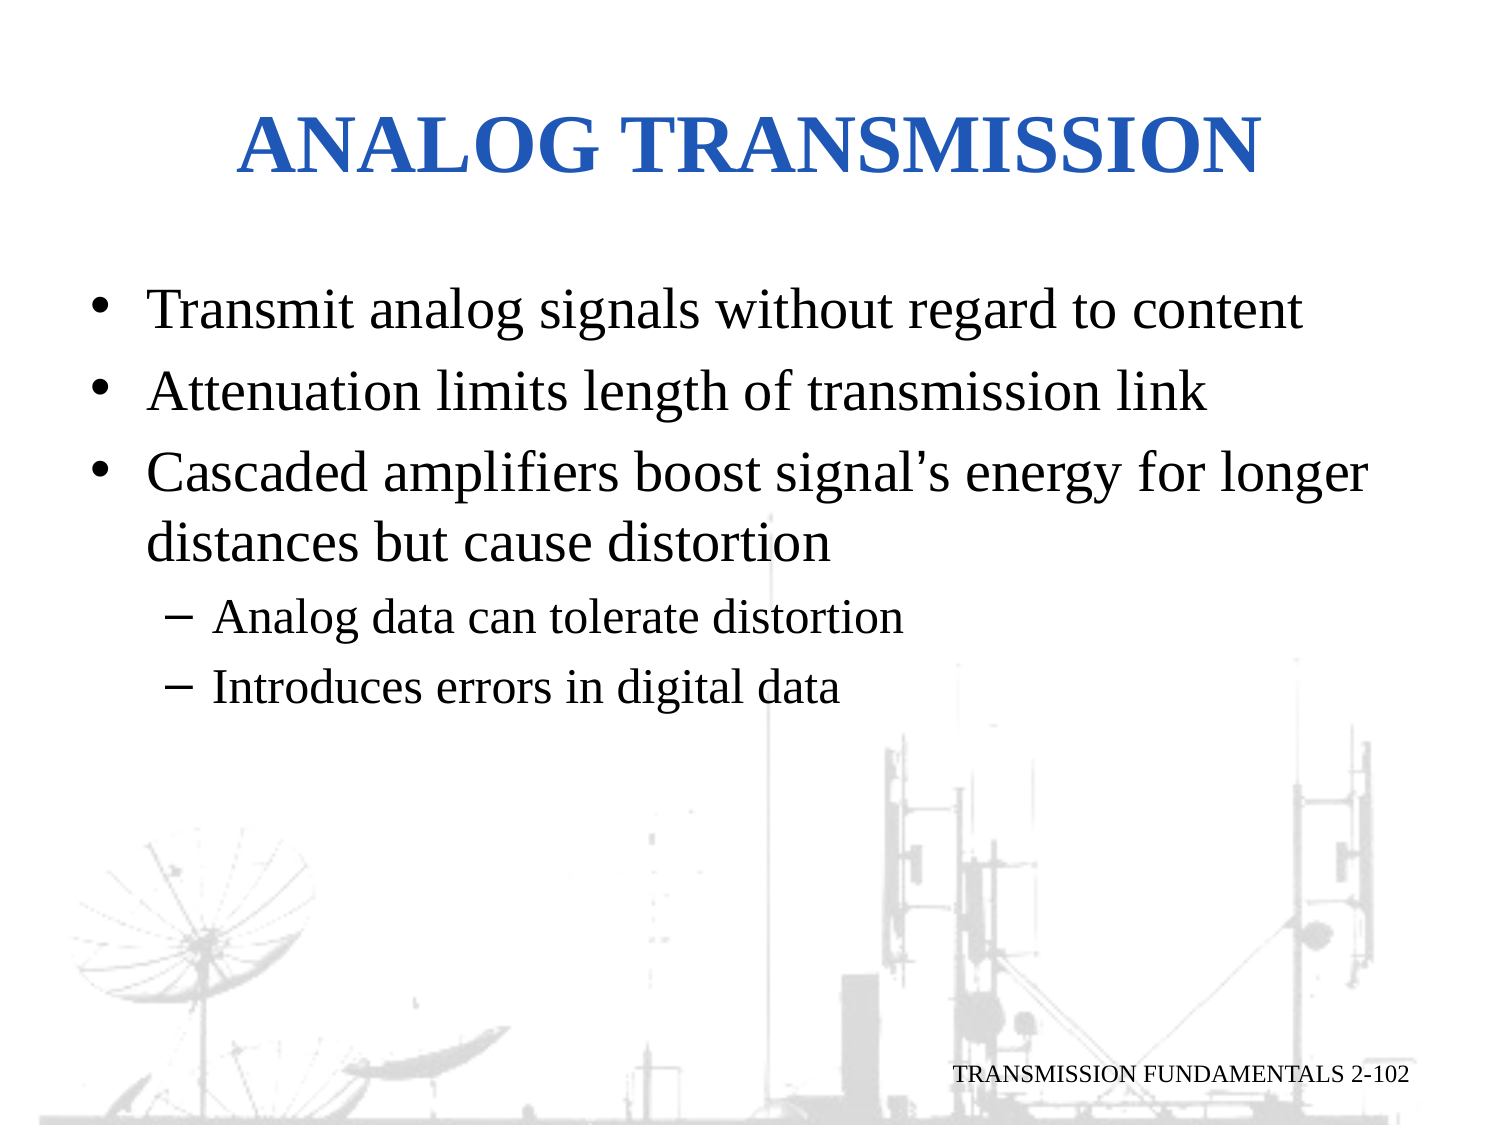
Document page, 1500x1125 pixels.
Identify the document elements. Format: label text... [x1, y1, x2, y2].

slide_number TRANSMISSION FUNDAMENTALS 2-102 [893, 1042, 1425, 1103]
list Transmit analog signals without regard to content Attenuation limits length of transmission link Cascaded amplifiers boost signal’s energy for longer distances but cause distortion Analog data can tolerate distortion Introduces errors in digital data [75, 262, 1425, 1005]
title Analog Transmission [75, 45, 1425, 233]
